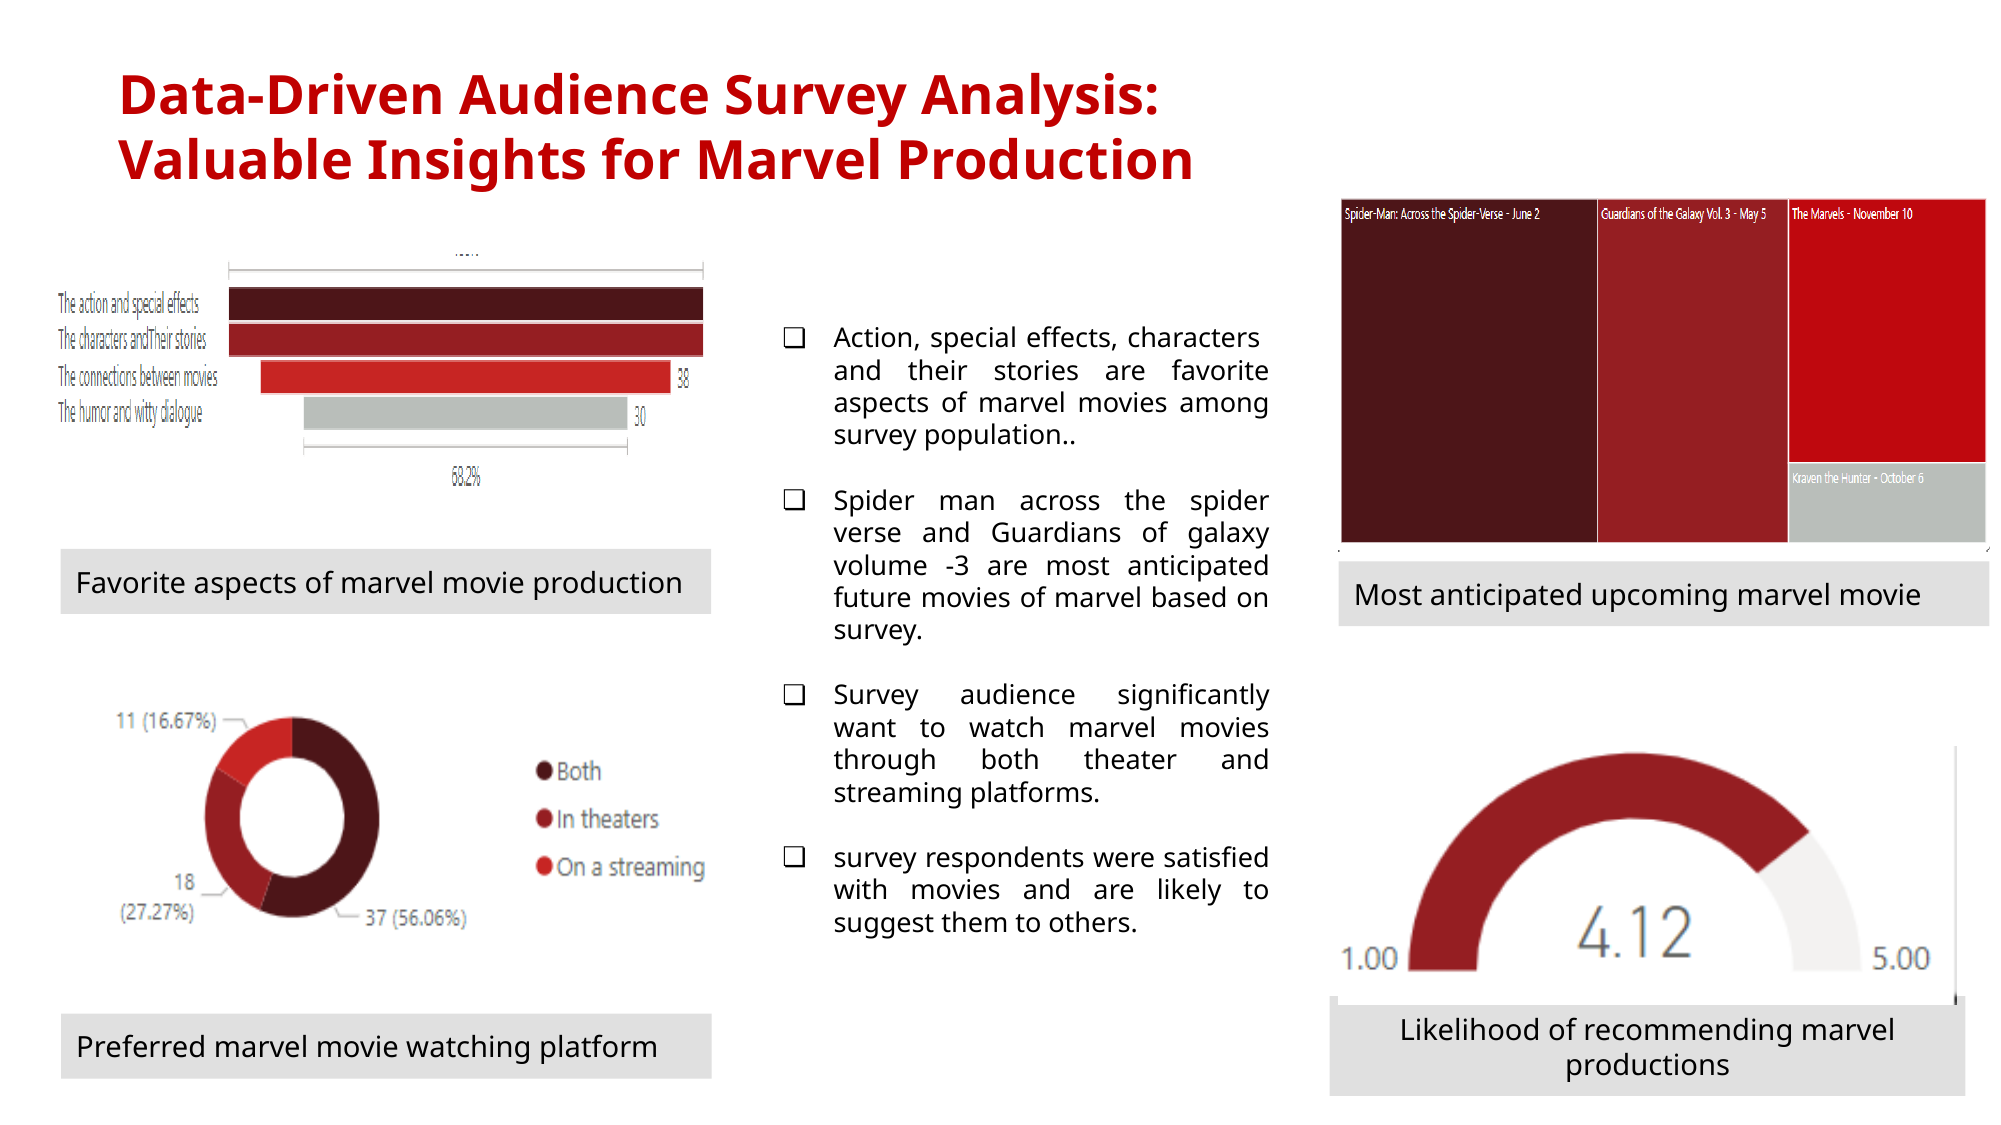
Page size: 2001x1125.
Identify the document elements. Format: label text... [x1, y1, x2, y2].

picture [1338, 197, 1990, 552]
text_box Action, special effects, characters and their stories are favorite aspects of marvel movies among survey population.. Spider man across the spider verse and Guardians of galaxy volume -3 are most anticipated future movies of marvel based on survey. Survey audience significantly want to watch marvel movies through both theater and streaming platforms. survey respondents were satisfied with movies and are likely to suggest them to others. [743, 305, 1285, 953]
text_box Most anticipated upcoming marvel movie [1338, 561, 1990, 627]
picture [1338, 746, 1957, 1005]
text_box Likelihood of recommending marvel productions [1329, 996, 1966, 1096]
picture [75, 684, 712, 944]
text_box Favorite aspects of marvel movie production [60, 548, 712, 614]
text_box Preferred marvel movie watching platform [61, 1013, 712, 1079]
picture [56, 254, 708, 495]
text_box Data-Driven Audience Survey Analysis: Valuable Insights for Marvel Production [103, 45, 1311, 206]
